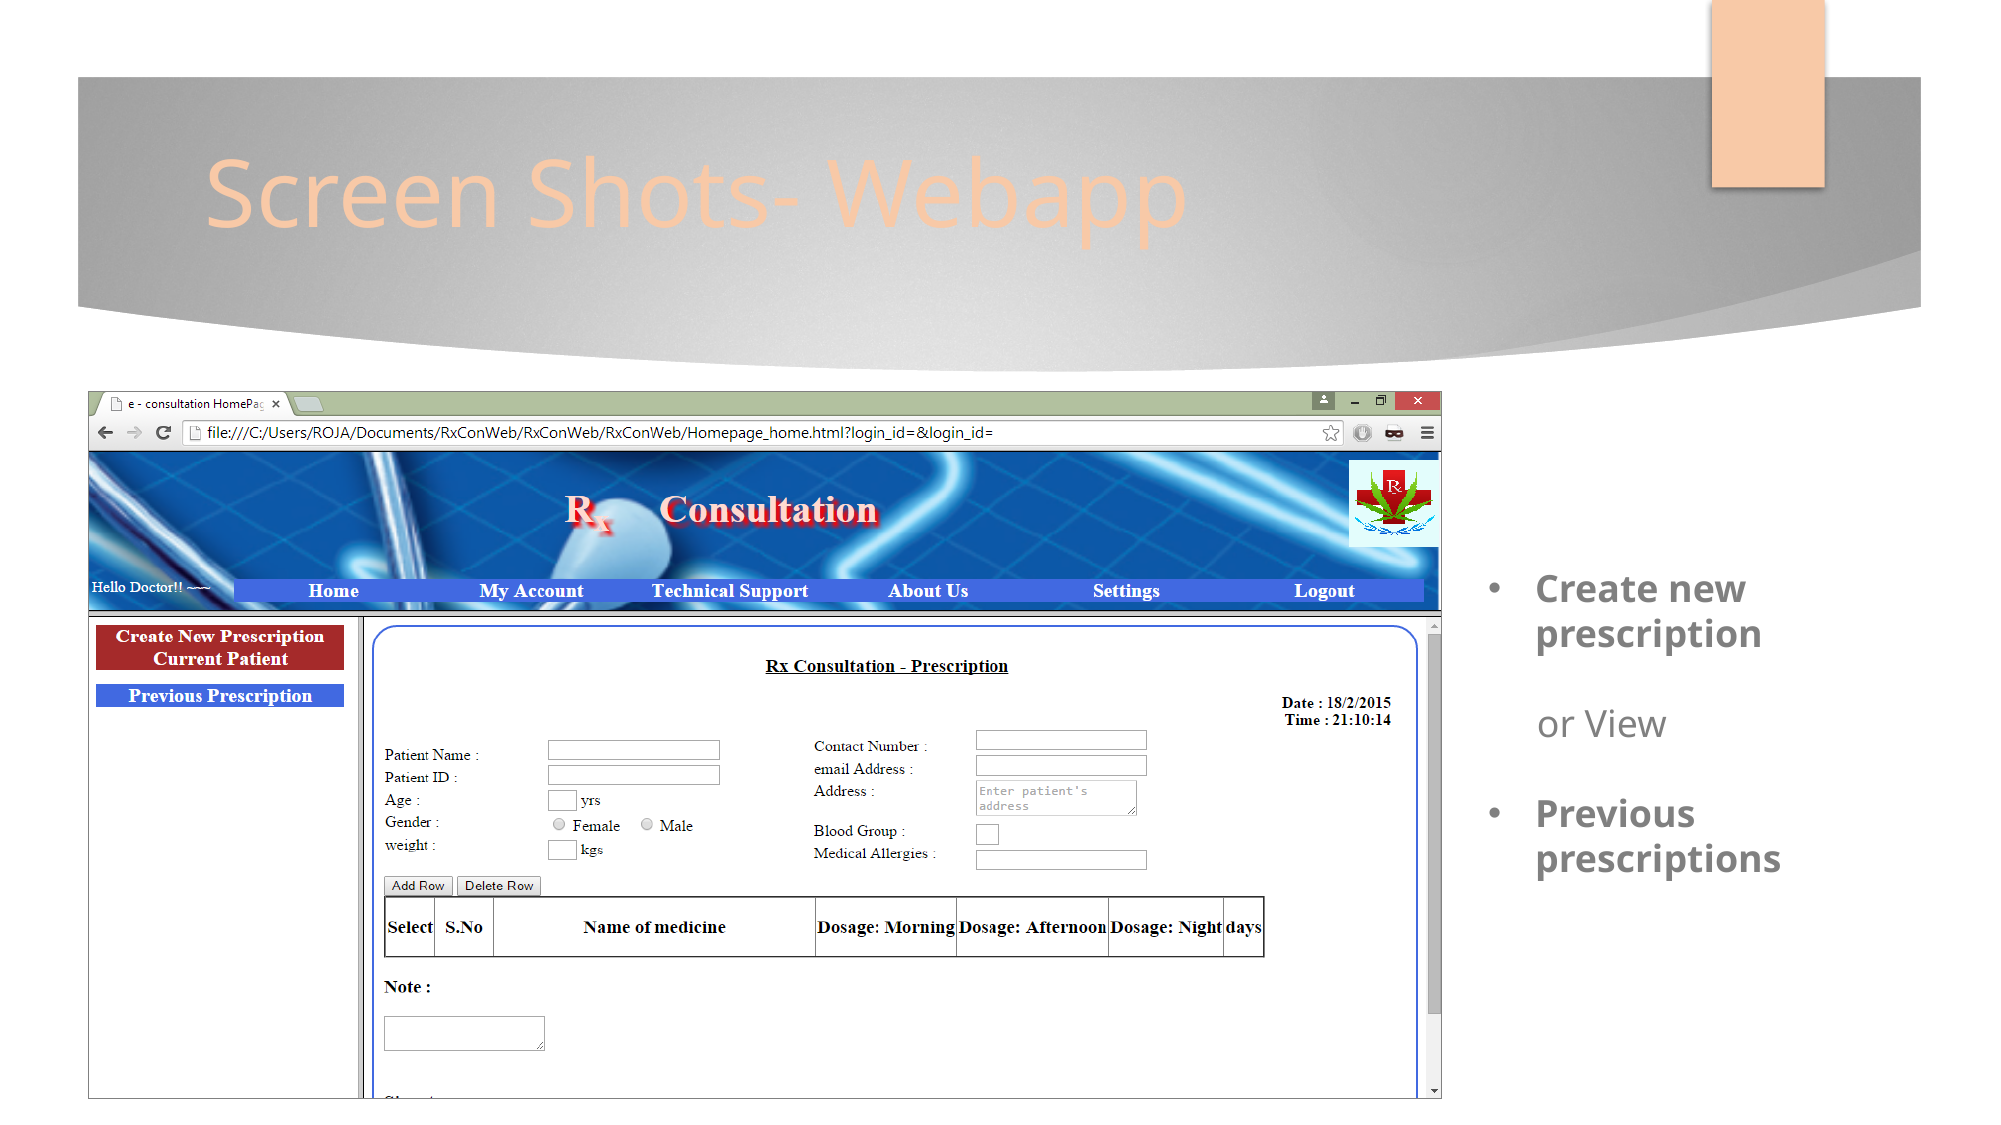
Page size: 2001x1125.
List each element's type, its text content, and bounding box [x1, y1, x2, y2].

picture [88, 391, 1442, 1100]
text_box Screen Shots- Webapp [190, 126, 1494, 254]
text_box Create new prescription or View Previous prescriptions [1473, 557, 1886, 888]
